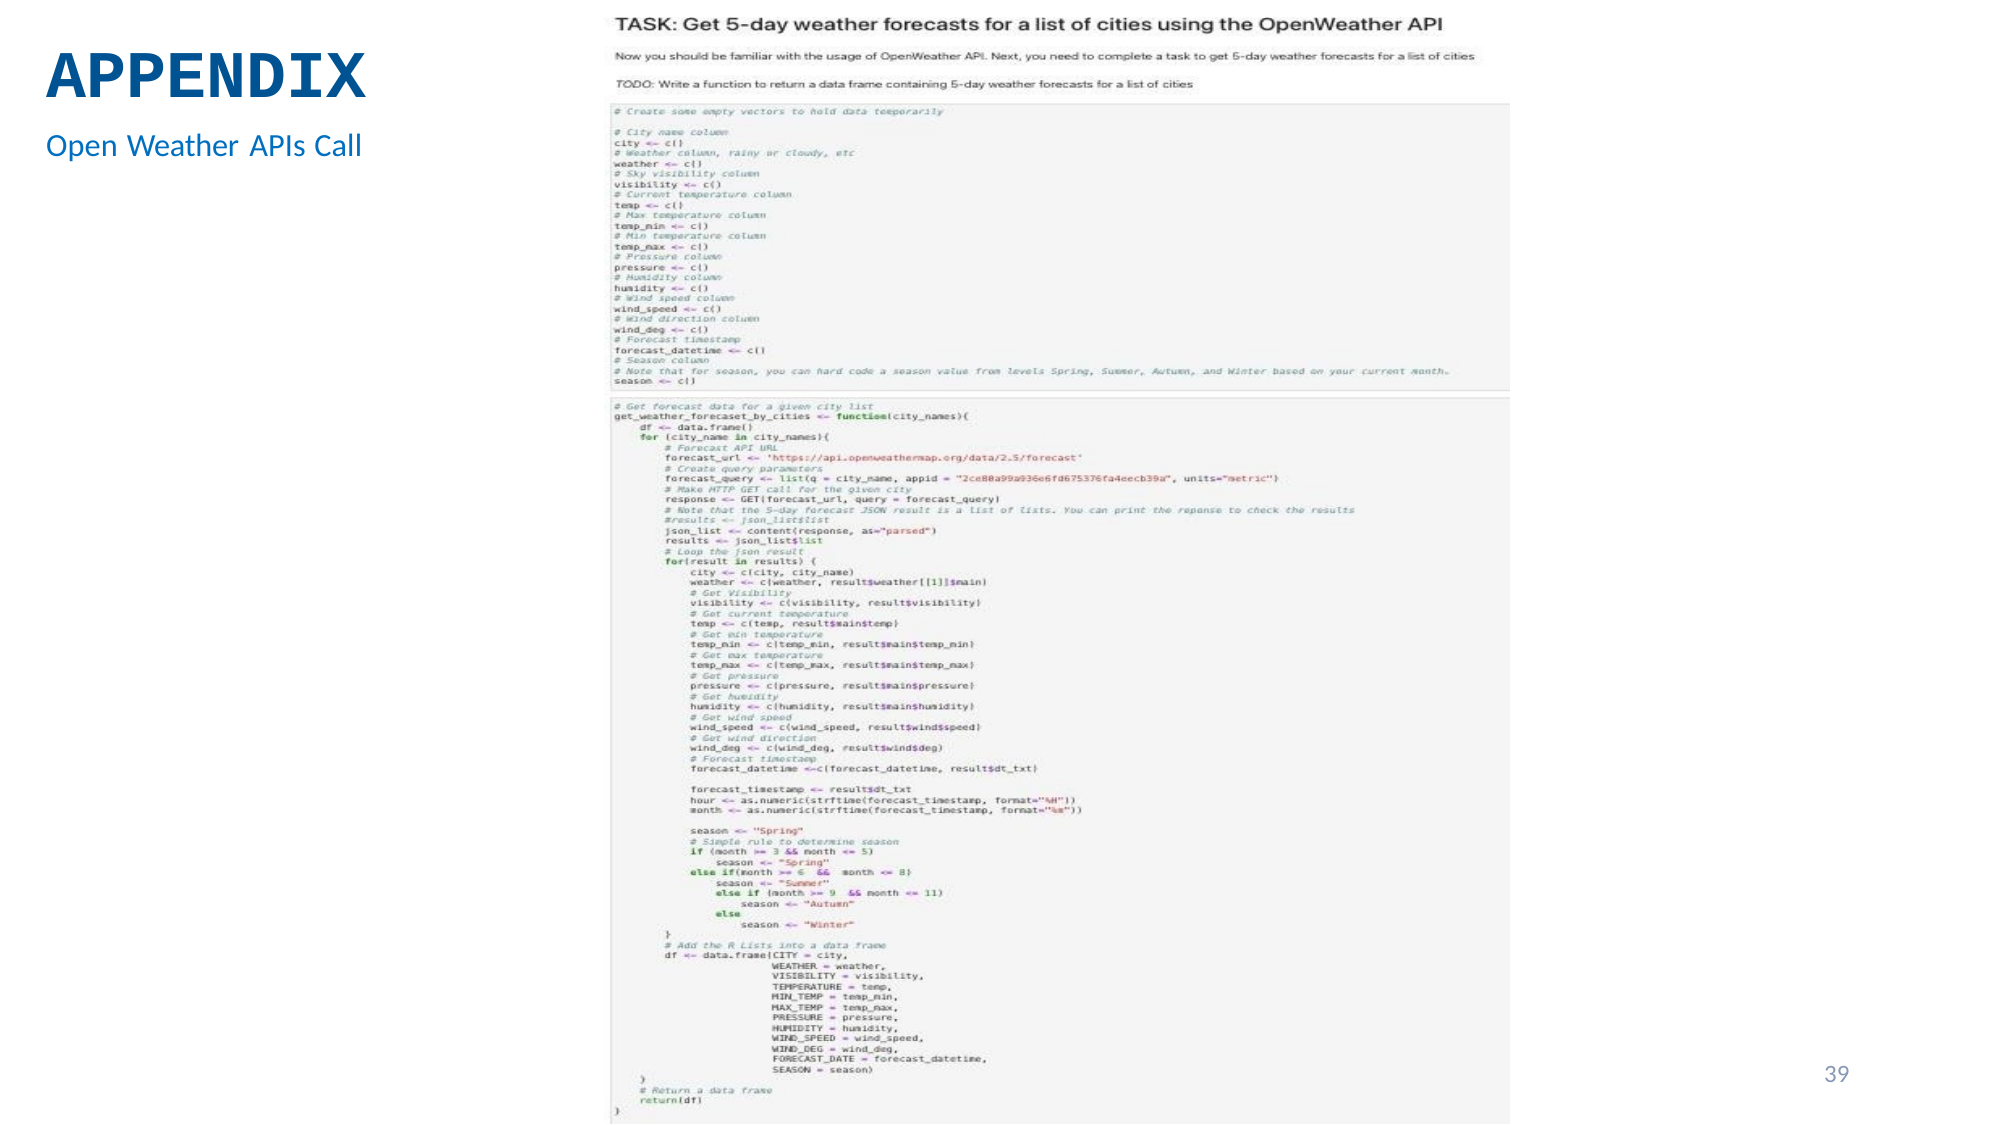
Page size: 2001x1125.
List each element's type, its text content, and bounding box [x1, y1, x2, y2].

picture [604, 17, 1510, 1125]
slide_number 39 [1817, 1061, 1856, 1125]
title APPENDIX Open Weather APIs Call [44, 2, 370, 219]
